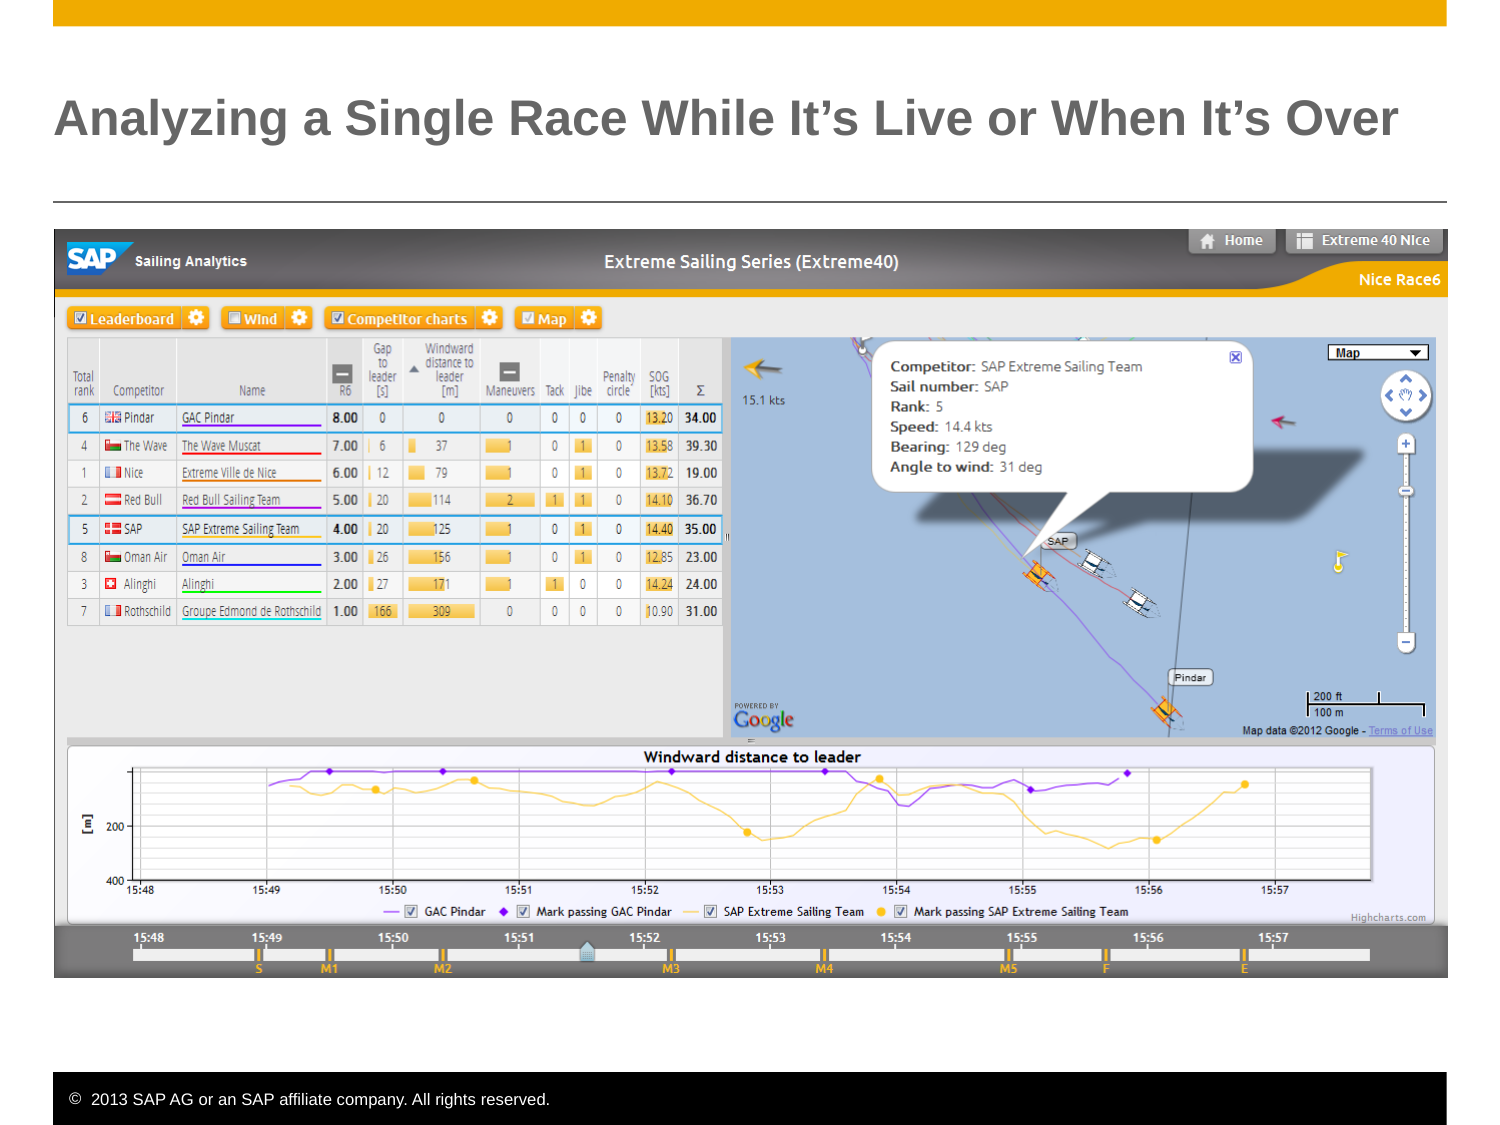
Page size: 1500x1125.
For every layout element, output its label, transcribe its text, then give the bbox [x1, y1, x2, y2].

picture [54, 229, 1449, 978]
title Analyzing a Single Race While It’s Live or When It’s Over [53, 53, 1447, 178]
